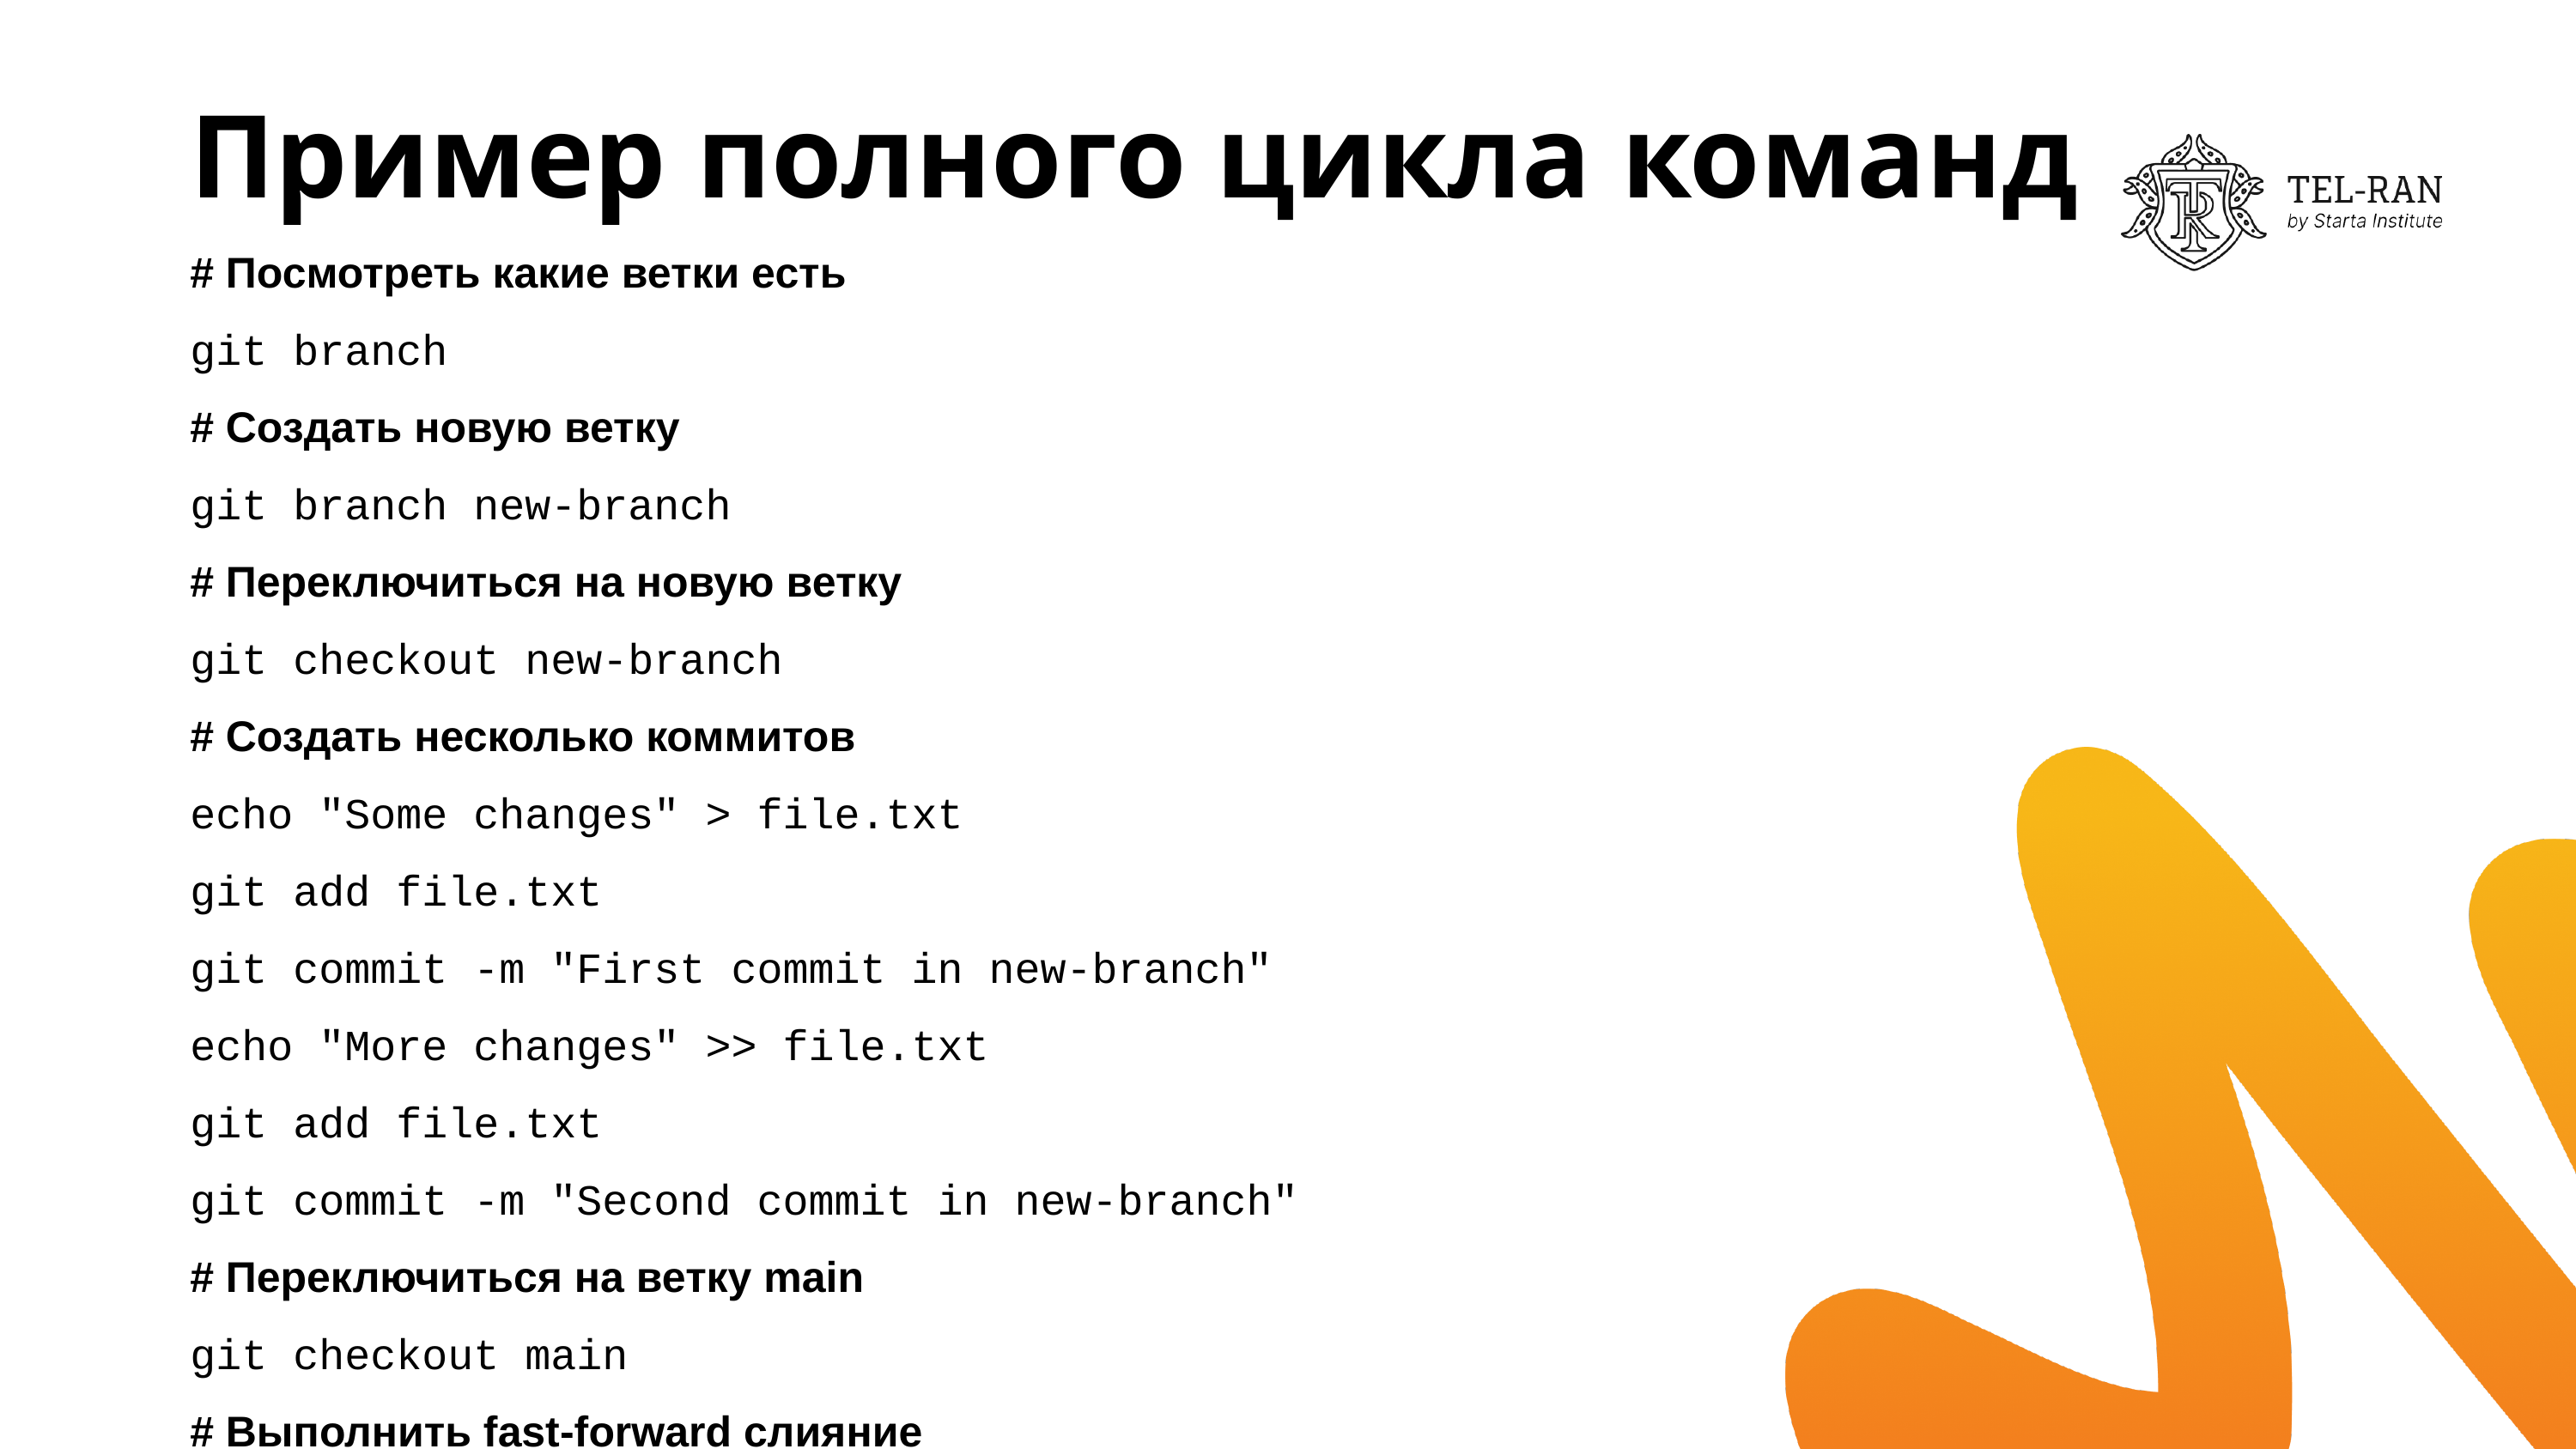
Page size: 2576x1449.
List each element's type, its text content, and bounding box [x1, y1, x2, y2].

text_box # Посмотреть какие ветки есть git branch # Создать новую ветку git branch new-branch # Переключиться на новую ветку git checkout new-branch # Создать несколько коммитов echo "Some changes" > file.txt git add file.txt git commit -m "First commit in new-branch" echo "More changes" >> file.txt git add file.txt git commit -m "Second commit in new-branch" # Переключиться на ветку main git checkout main # Выполнить fast-forward слияние git merge new-branch # Проверить состояние веток git branch -v # Удалить слитую ветку git branch -d new-branch [177, 212, 2006, 1449]
title Пример полного цикла команд [177, 76, 2107, 358]
picture [2006, 747, 2576, 1449]
picture [2121, 134, 2442, 271]
